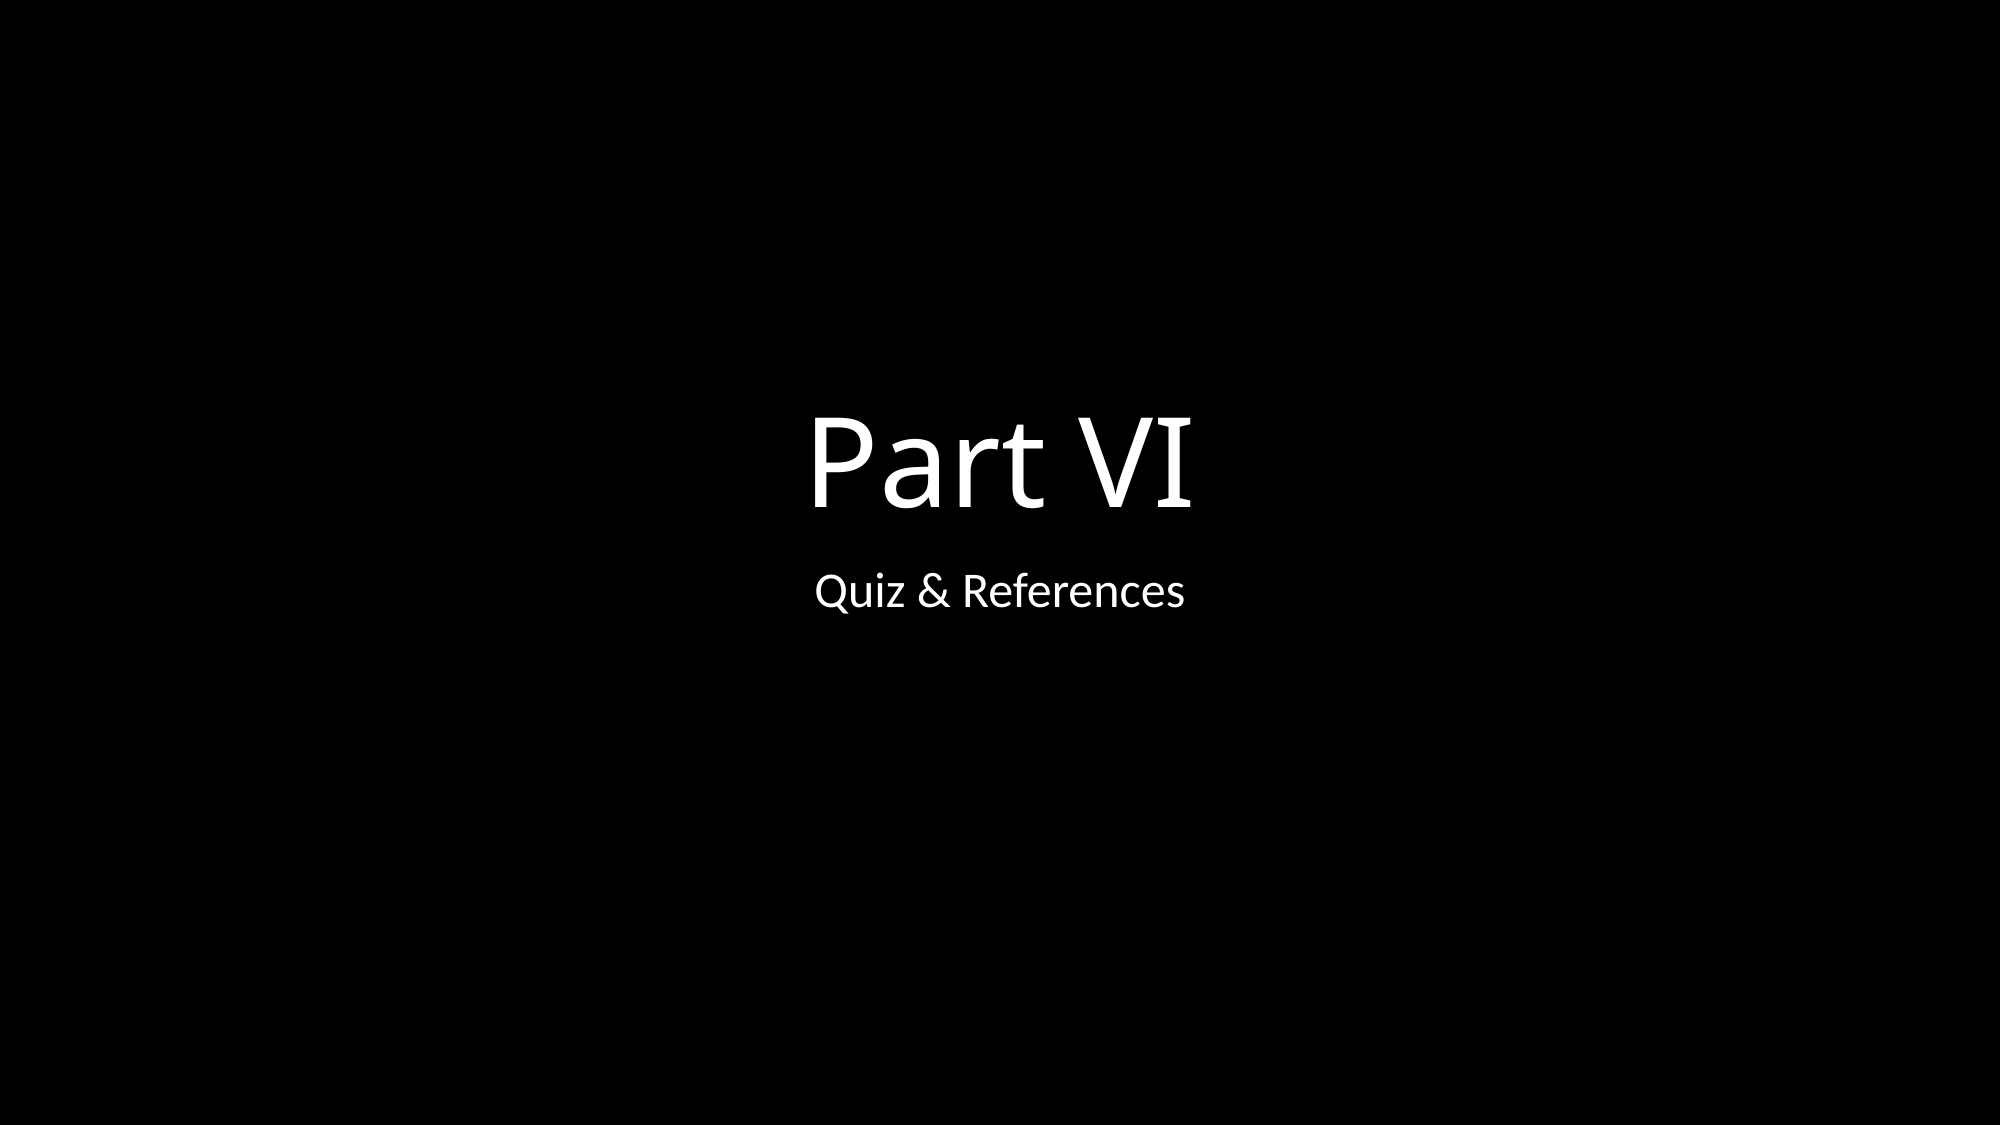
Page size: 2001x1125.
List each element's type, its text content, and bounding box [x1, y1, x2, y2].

subtitle Quiz & References [249, 556, 1750, 829]
title Part VI [249, 149, 1750, 542]
